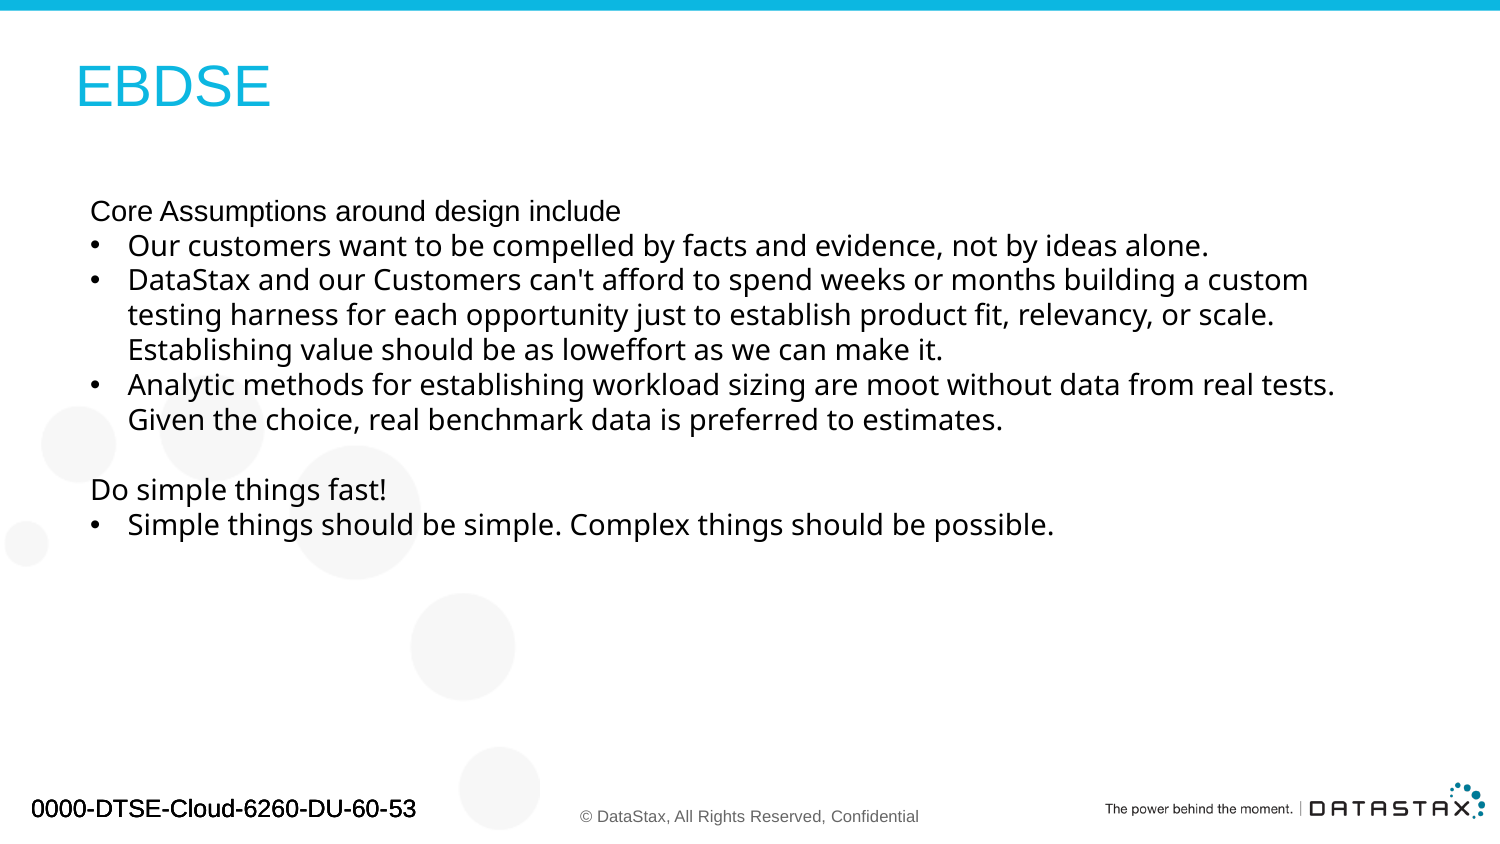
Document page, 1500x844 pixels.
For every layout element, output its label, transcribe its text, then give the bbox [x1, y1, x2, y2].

text_box Core Assumptions around design include Our customers want to be compelled by facts and evidence, not by ideas alone. DataStax and our Customers can't afford to spend weeks or months building a custom testing harness for each opportunity just to establish product fit, relevancy, or scale. Establishing value should be as loweffort as we can make it. Analytic methods for establishing workload sizing are moot without data from real tests. Given the choice, real benchmark data is preferred to estimates. Do simple things fast! Simple things should be simple. Complex things should be possible. [74, 184, 1425, 755]
title EBDSE [75, 44, 1425, 135]
picture [1090, 767, 1500, 834]
text_box 0000-DTSE-Cloud-6260-DU-60-53 [16, 785, 720, 831]
